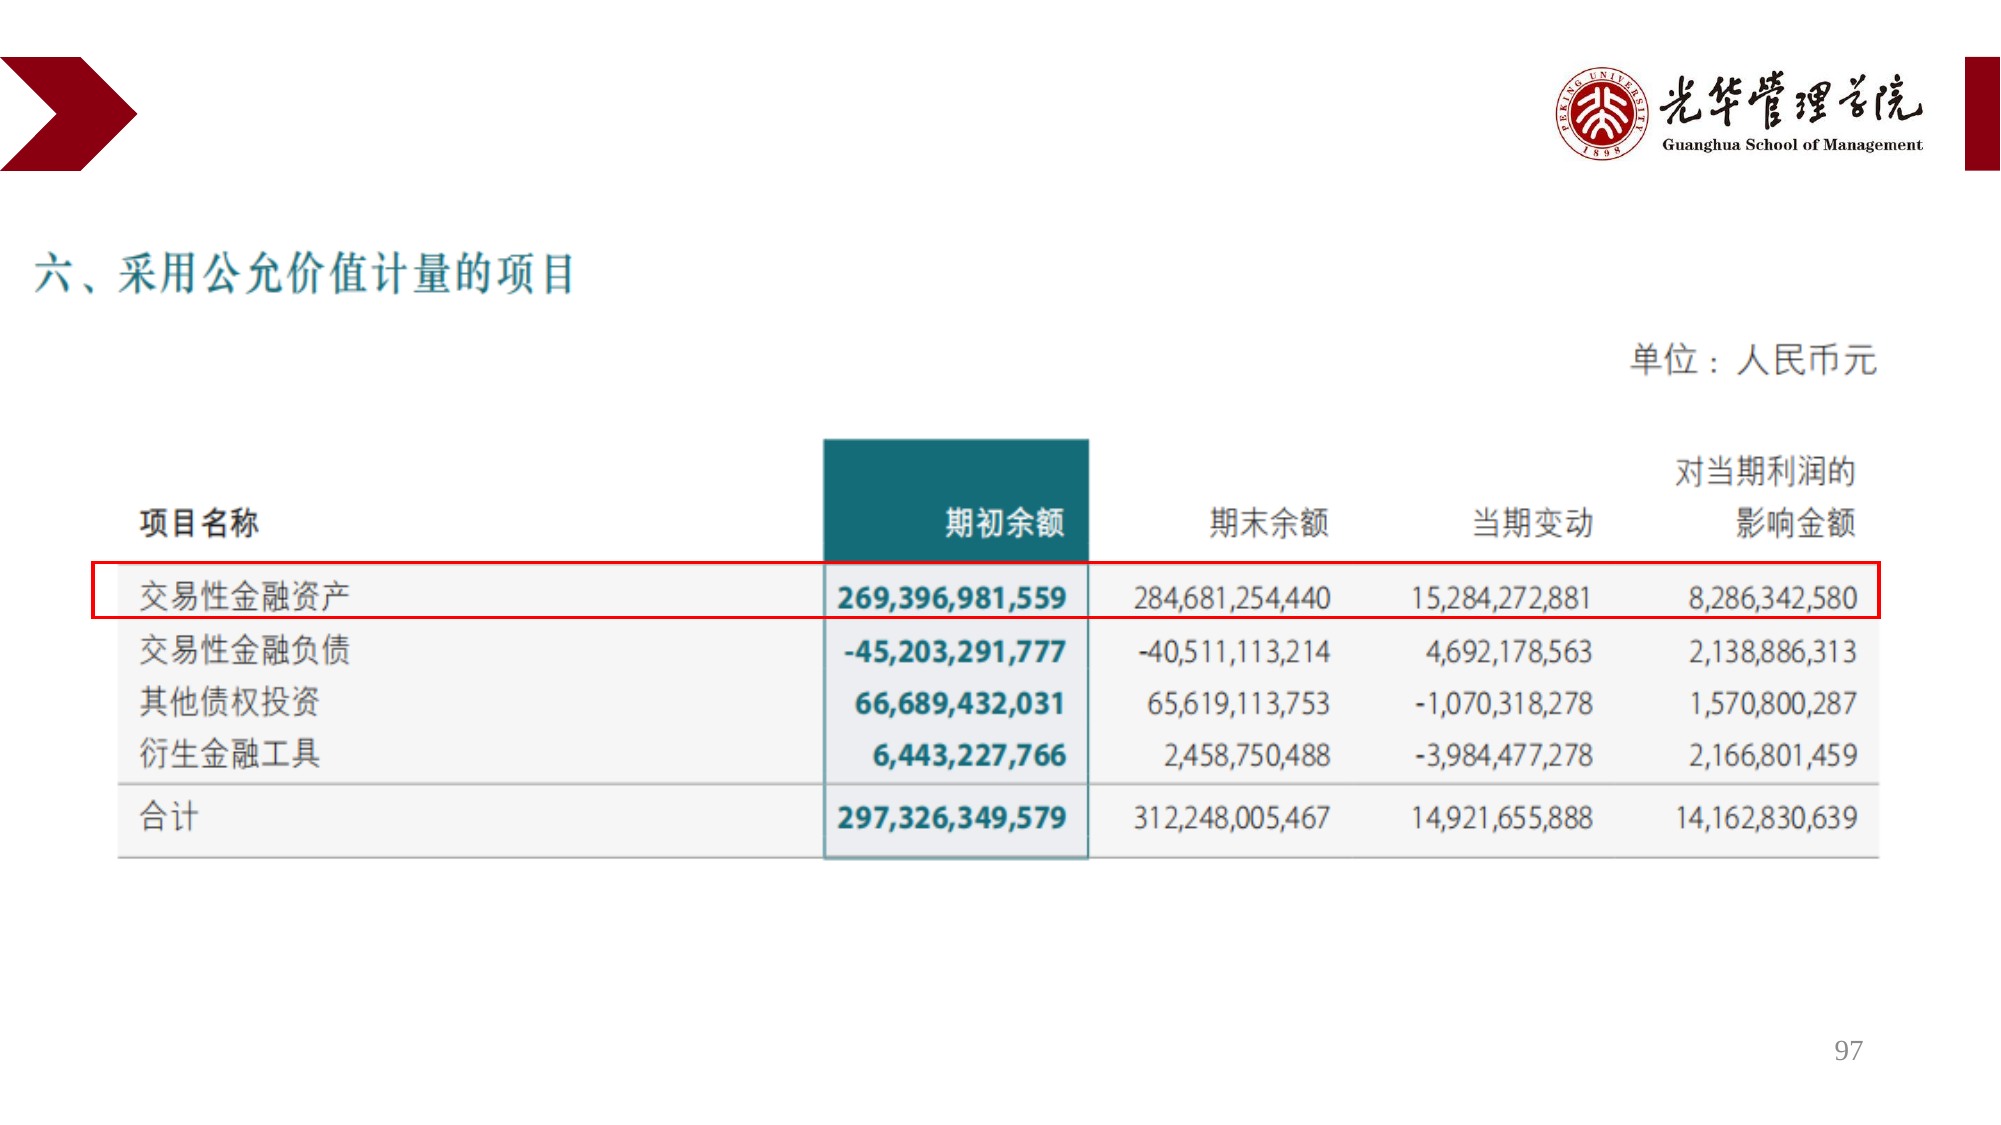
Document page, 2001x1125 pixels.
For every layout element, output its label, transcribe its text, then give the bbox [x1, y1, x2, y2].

picture [0, 232, 1959, 893]
slide_number 97 [1429, 1018, 1880, 1079]
picture [1507, 27, 1965, 200]
